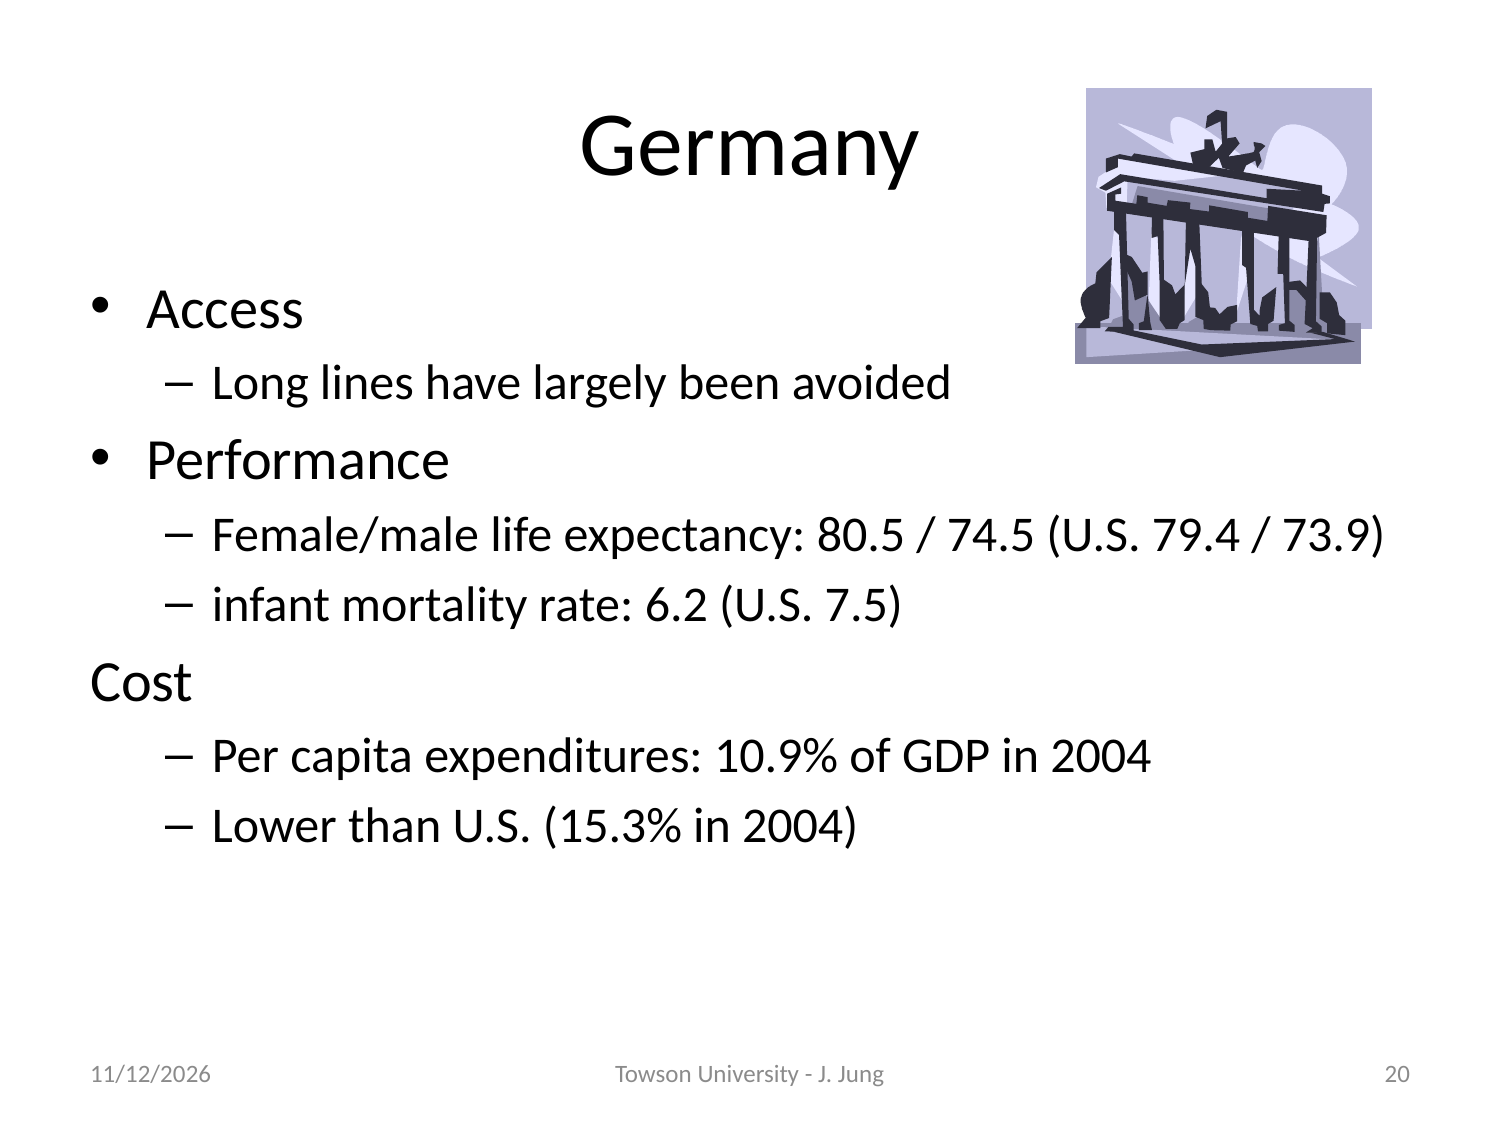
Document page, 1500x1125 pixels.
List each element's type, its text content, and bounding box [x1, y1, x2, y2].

footer Towson University - J. Jung [512, 1042, 988, 1103]
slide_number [75, 1042, 425, 1103]
slide_number 20 [1074, 1042, 1425, 1103]
list Access Long lines have largely been avoided Performance Female/male life expectancy: 80.5 / 74.5 (U.S. 79.4 / 73.9) infant mortality rate: 6.2 (U.S. 7.5) Cost Per capita expenditures: 10.9% of GDP in 2004 Lower than U.S. (15.3% in 2004) [75, 262, 1425, 1005]
picture [1074, 87, 1373, 365]
title Germany [75, 45, 1425, 233]
